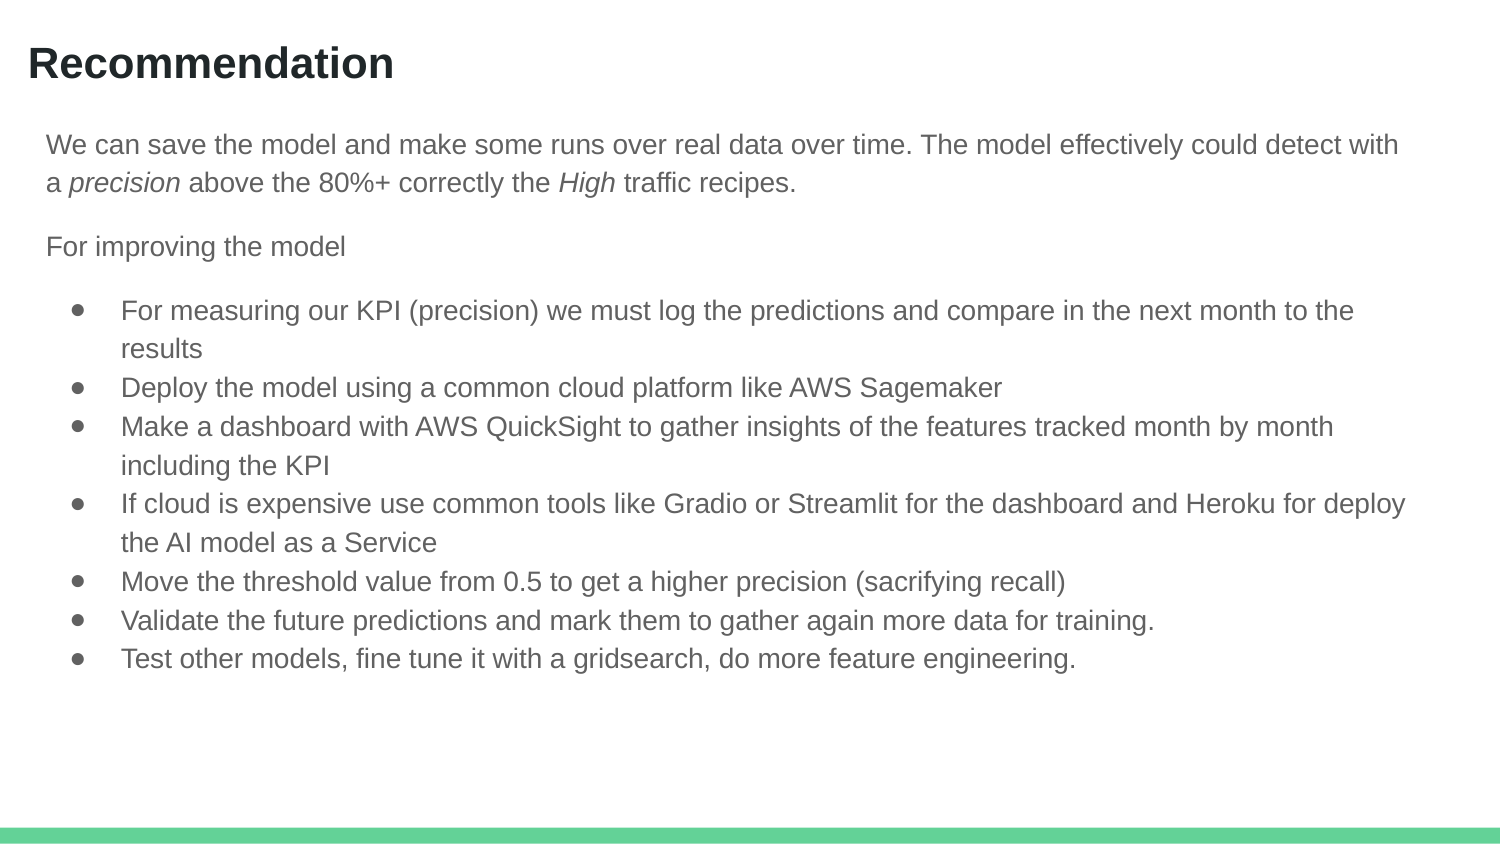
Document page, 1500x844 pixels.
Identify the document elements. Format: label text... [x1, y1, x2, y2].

title Recommendation [12, 12, 1411, 106]
list We can save the model and make some runs over real data over time. The model effectively could detect with a precision above the 80%+ correctly the High traffic recipes. For improving the model For measuring our KPI (precision) we must log the predictions and compare in the next month to the results Deploy the model using a common cloud platform like AWS Sagemaker Make a dashboard with AWS QuickSight to gather insights of the features tracked month by month including the KPI If cloud is expensive use common tools like Gradio or Streamlit for the dashboard and Heroku for deploy the AI model as a Service Move the threshold value from 0.5 to get a higher precision (sacrifying recall) Validate the future predictions and mark them to gather again more data for training. Test other models, fine tune it with a gridsearch, do more feature engineering. [30, 106, 1429, 727]
